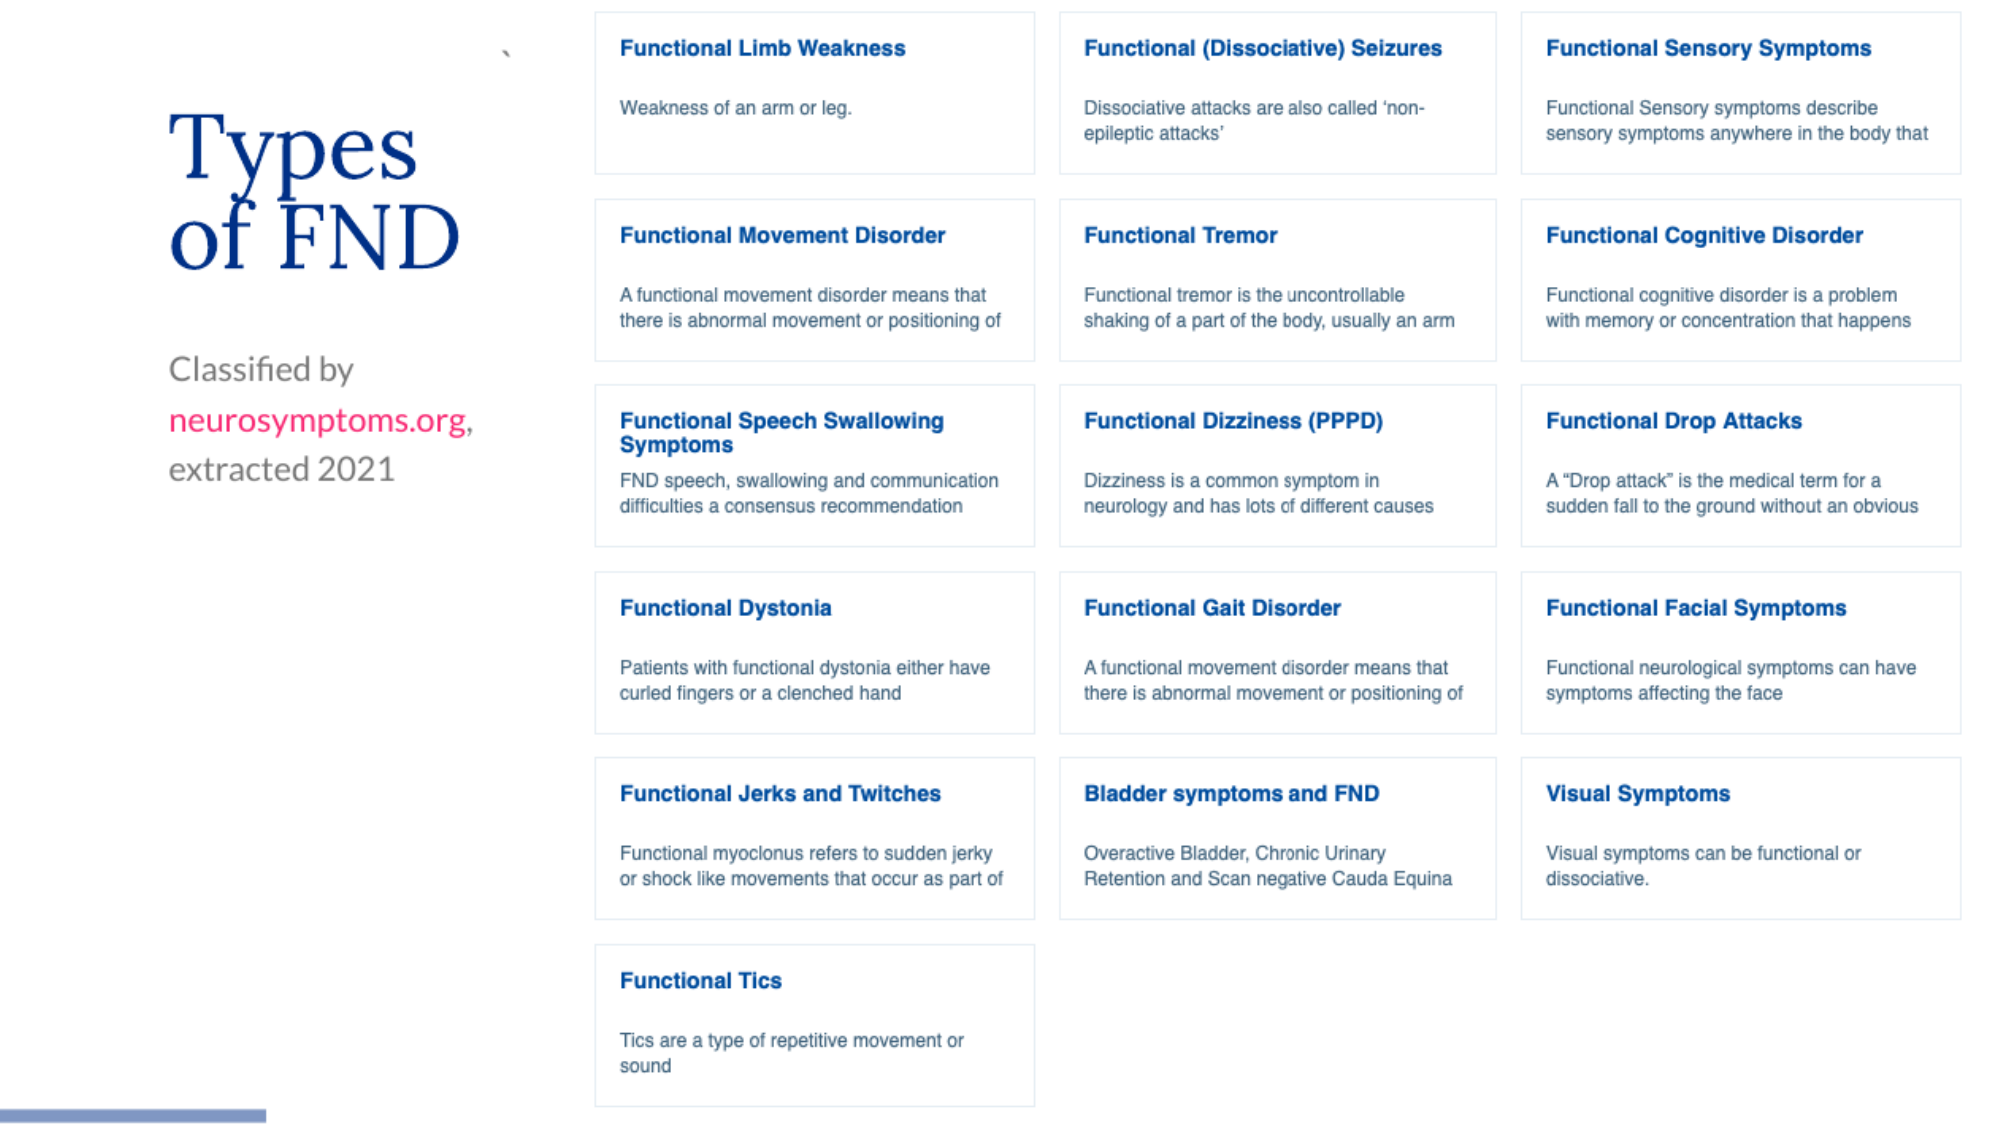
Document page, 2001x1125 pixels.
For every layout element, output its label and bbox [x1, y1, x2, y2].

list [0, 0, 2000, 1125]
